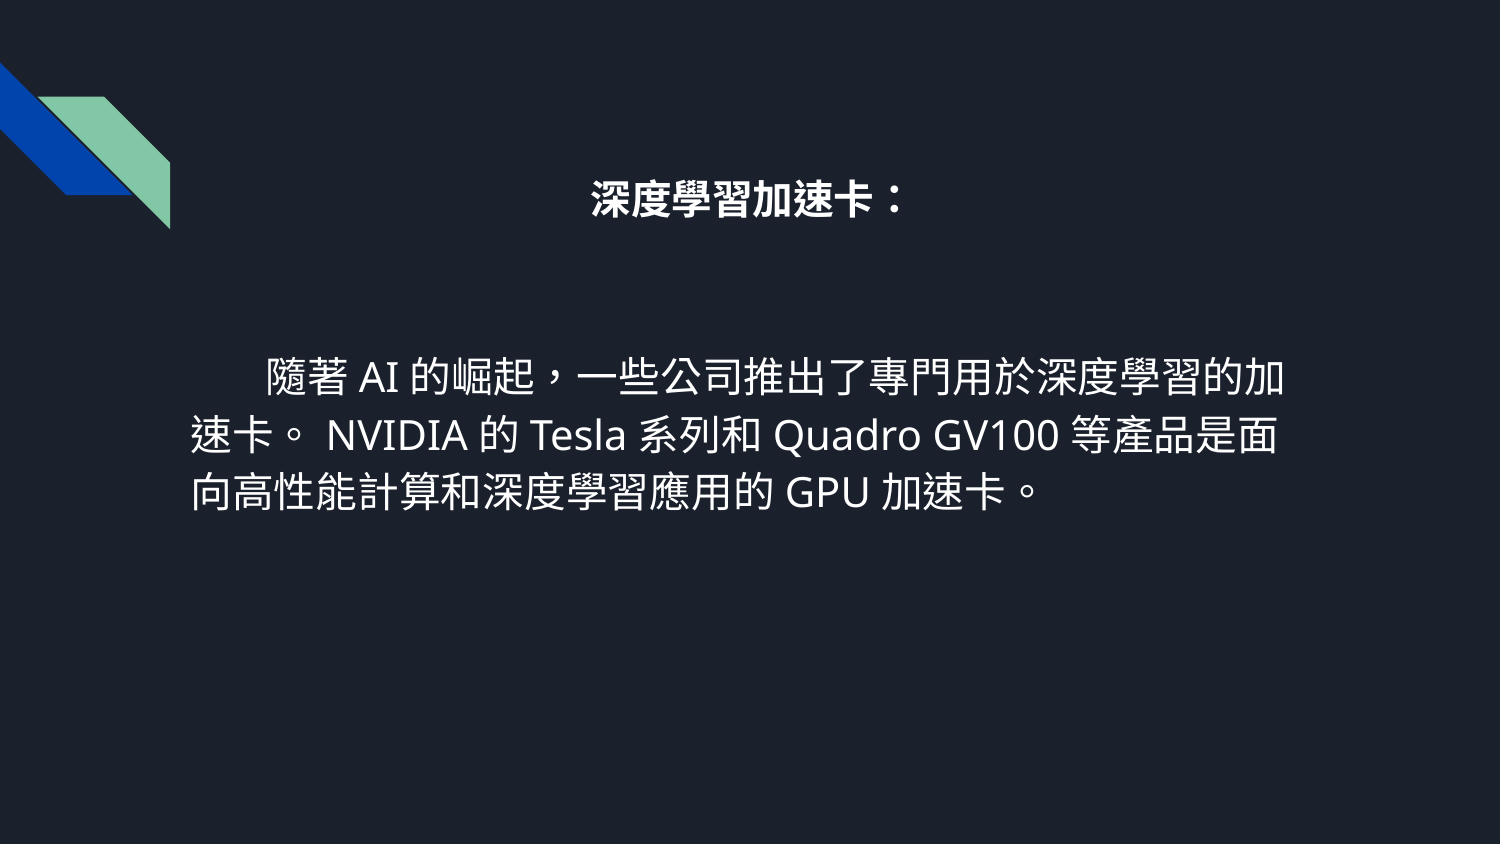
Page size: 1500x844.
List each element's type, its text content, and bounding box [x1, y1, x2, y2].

title 深度學習加速卡： [175, 152, 1330, 239]
list 隨著AI的崛起，一些公司推出了專門用於深度學習的加速卡。NVIDIA的Tesla系列和Quadro GV100等產品是面向高性能計算和深度學習應用的GPU加速卡。 [175, 328, 1330, 735]
